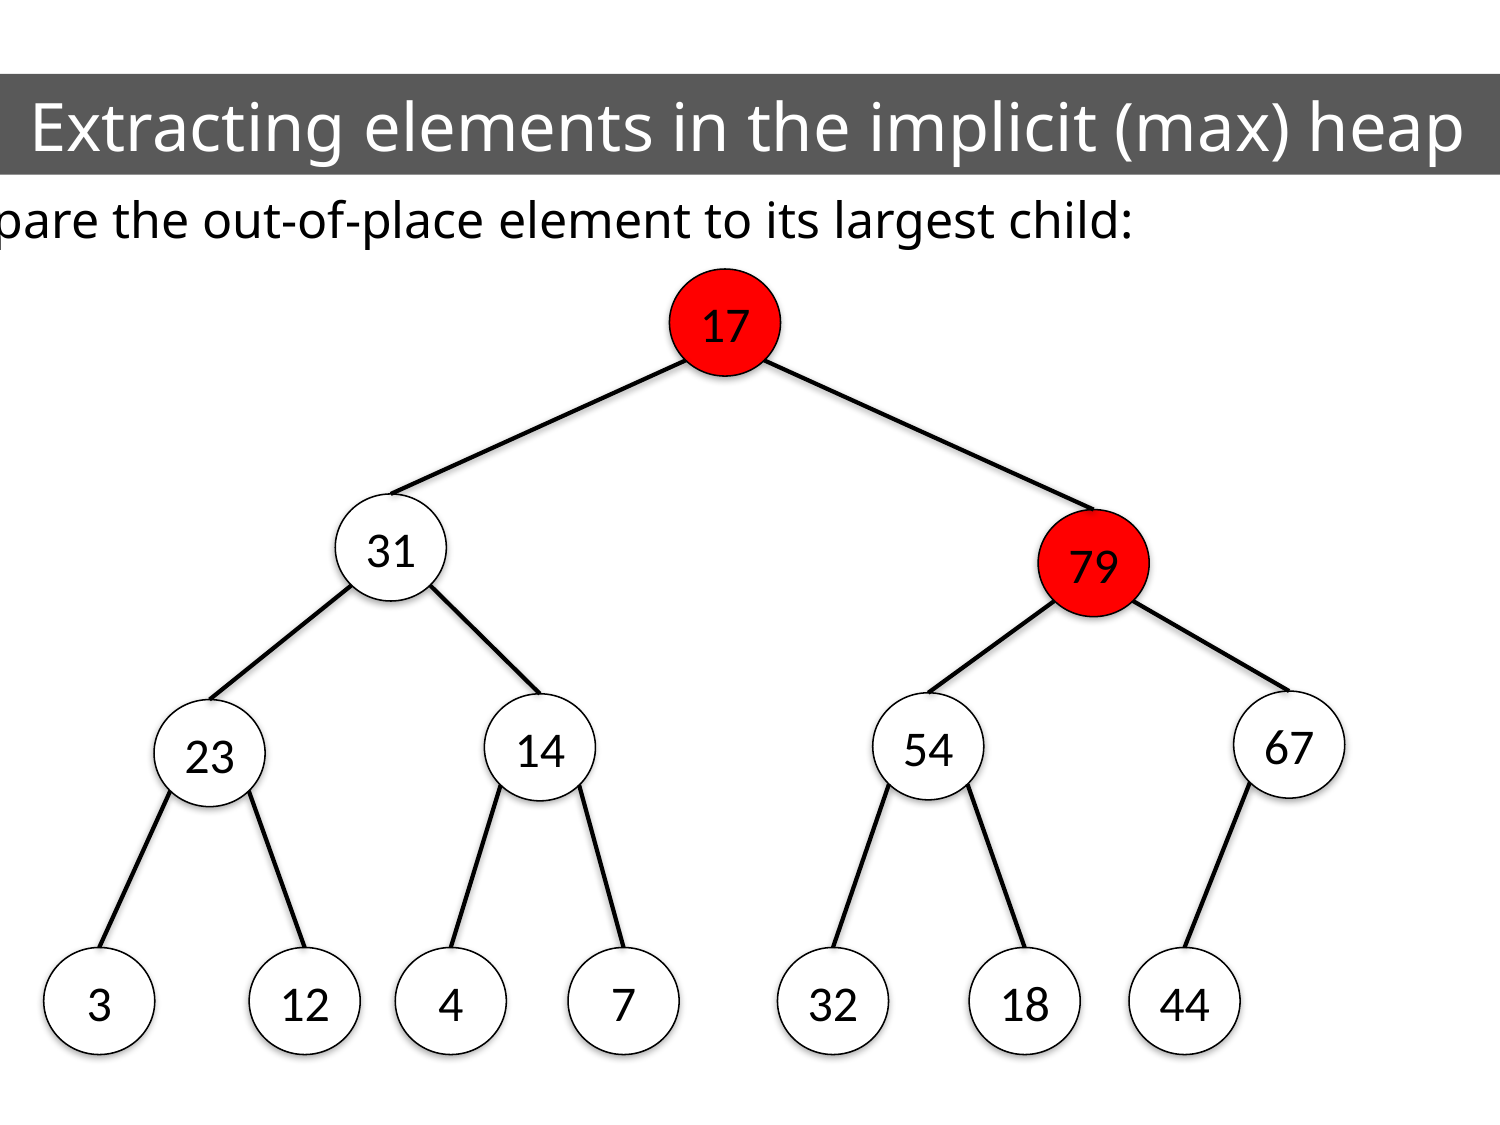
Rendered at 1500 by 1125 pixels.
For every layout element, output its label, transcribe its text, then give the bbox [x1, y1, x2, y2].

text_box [578, 784, 624, 948]
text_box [99, 790, 171, 948]
text_box 32 [776, 947, 890, 1056]
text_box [248, 790, 305, 948]
text_box 31 [334, 493, 448, 602]
text_box 79 [1037, 508, 1150, 618]
text_box 3 [42, 947, 156, 1056]
text_box 18 [968, 947, 1082, 1056]
text_box 67 [1232, 690, 1346, 799]
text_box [390, 360, 686, 495]
text_box 4 [394, 947, 508, 1056]
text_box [832, 783, 890, 948]
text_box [927, 600, 1055, 693]
text_box Extracting elements in the implicit (max) heap [0, 73, 1500, 175]
text_box 44 [1128, 947, 1241, 1056]
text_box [763, 360, 1094, 510]
text_box 12 [248, 946, 362, 1056]
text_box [1132, 600, 1290, 692]
text_box We compare the out-of-place element to its largest child: [0, 181, 1150, 257]
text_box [429, 585, 541, 694]
text_box 54 [871, 692, 985, 801]
text_box 23 [153, 699, 266, 808]
text_box 17 [668, 268, 782, 377]
text_box 14 [483, 693, 597, 802]
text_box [967, 783, 1025, 948]
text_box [450, 784, 501, 948]
text_box 7 [567, 946, 680, 1056]
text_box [209, 585, 352, 700]
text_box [1184, 782, 1251, 948]
